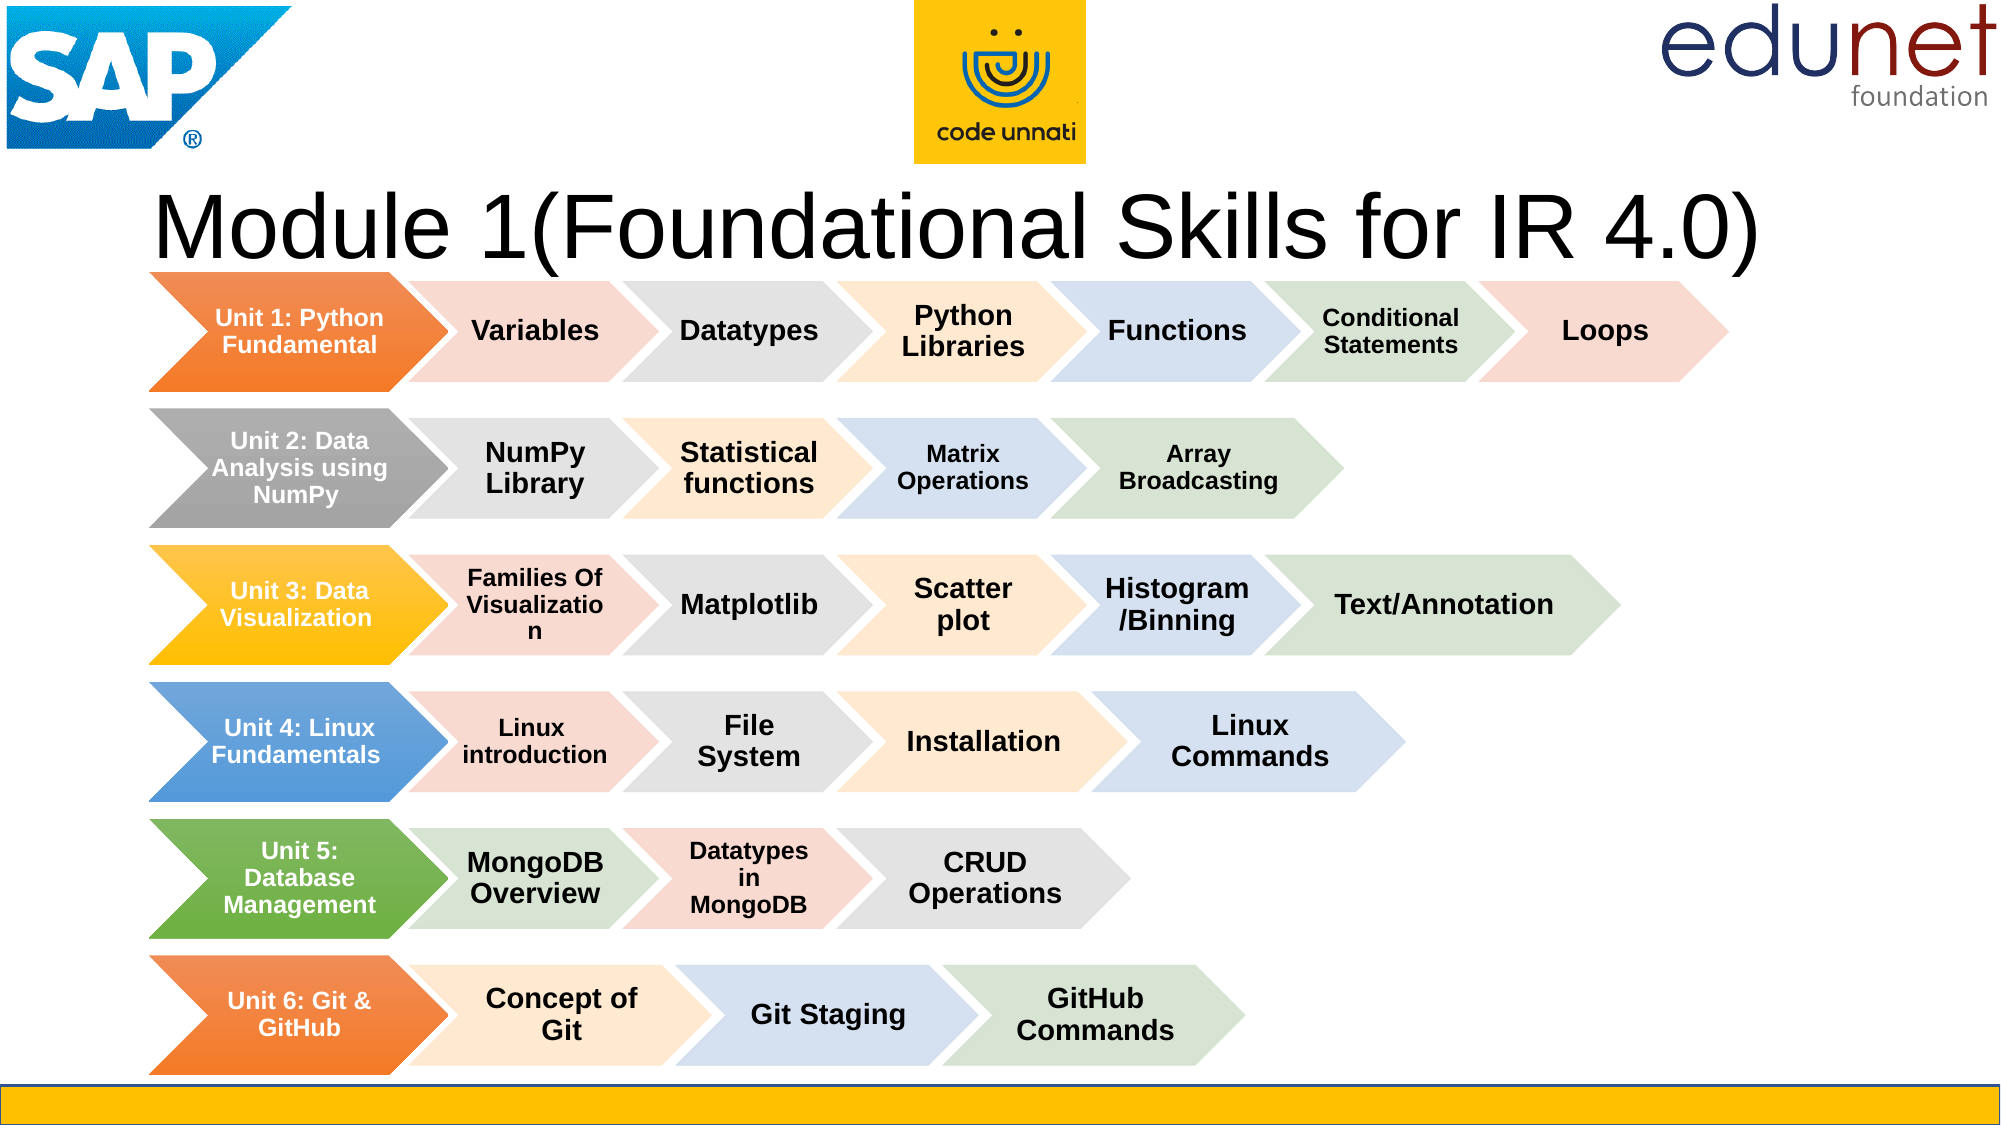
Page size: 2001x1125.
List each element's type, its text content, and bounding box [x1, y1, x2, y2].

picture [1654, 0, 2000, 113]
picture [0, 0, 339, 157]
picture [914, 0, 1086, 164]
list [0, 271, 1963, 1076]
title Module 1(Foundational Skills for IR 4.0) [137, 171, 1863, 271]
